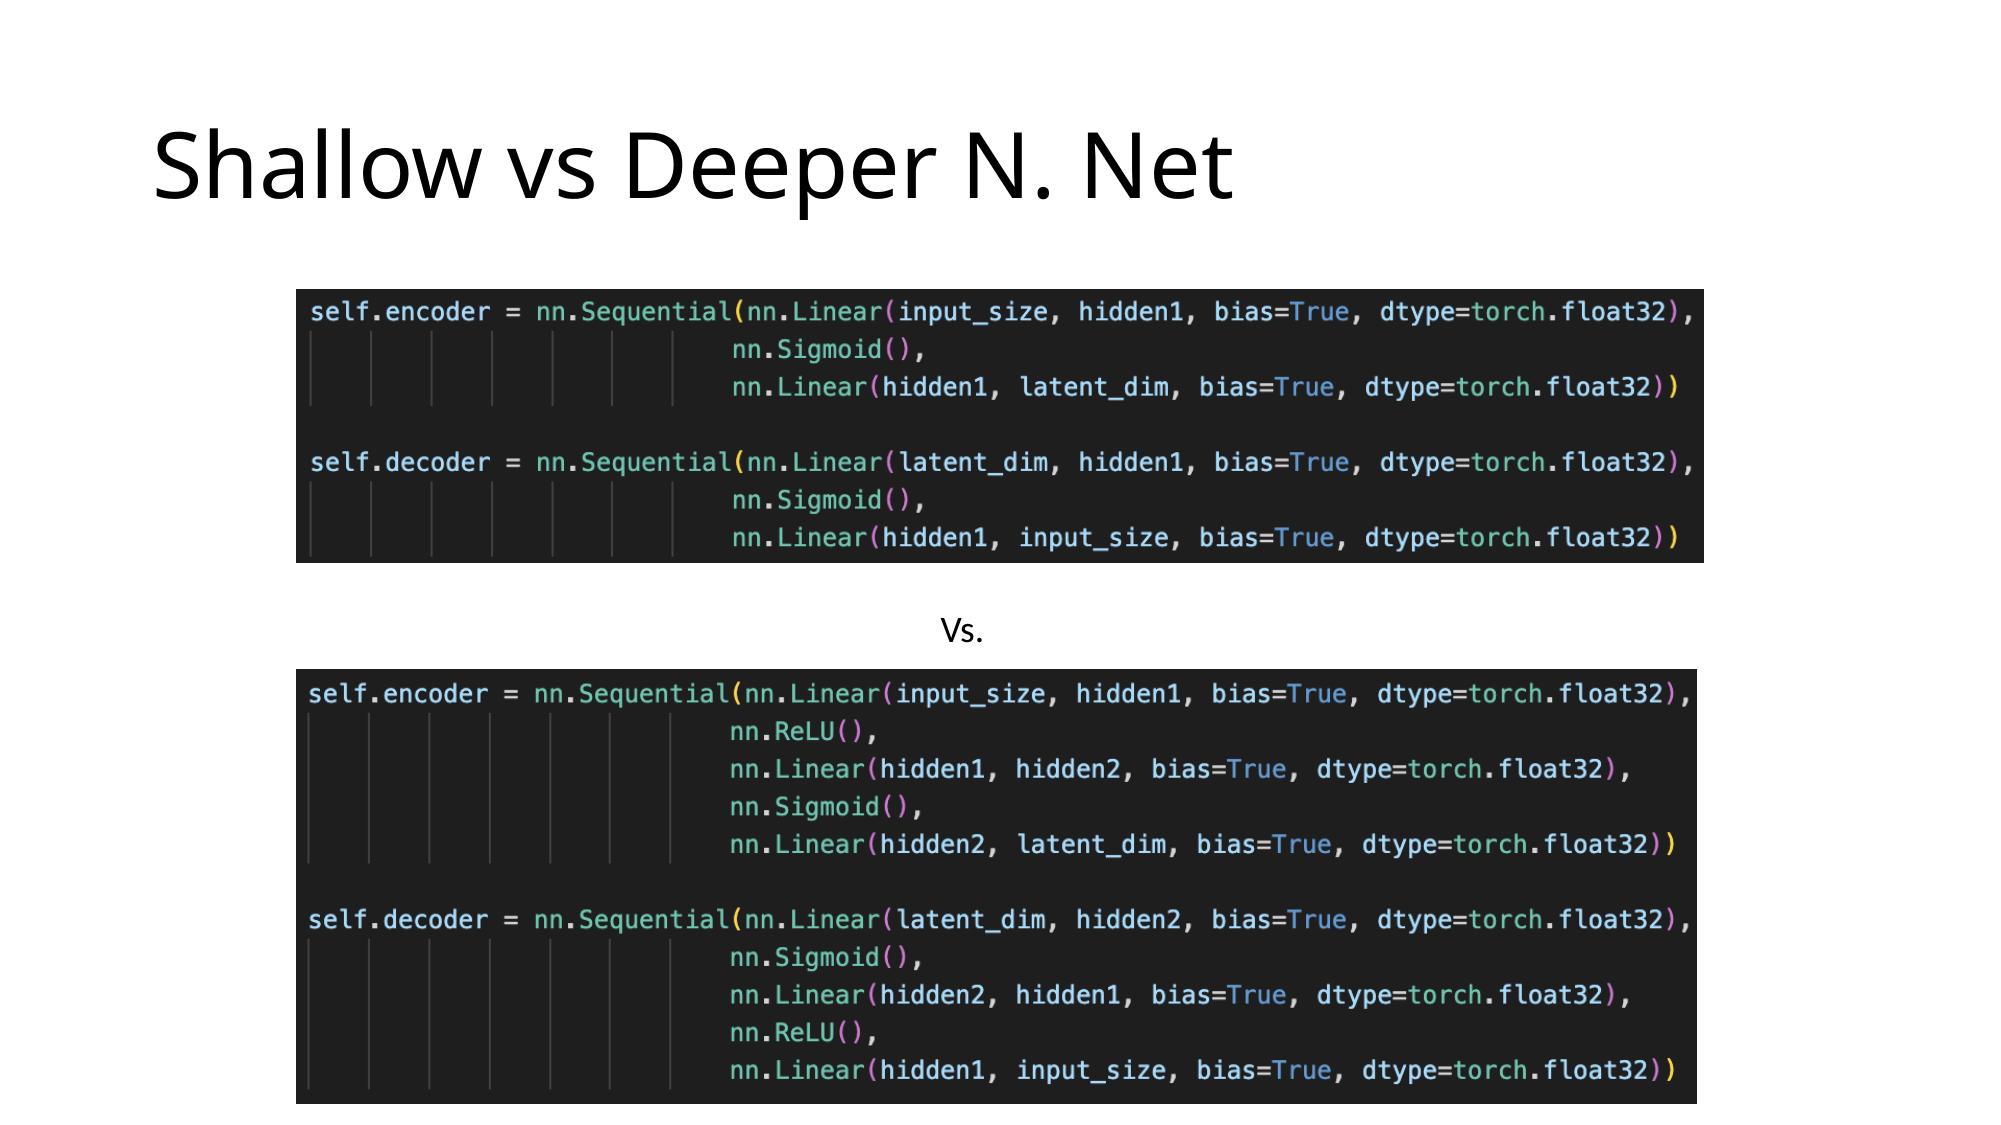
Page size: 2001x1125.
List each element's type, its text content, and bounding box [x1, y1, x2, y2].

title Shallow vs Deeper N. Net [137, 59, 1863, 278]
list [296, 289, 1704, 563]
text_box Vs. [925, 597, 1000, 658]
picture [296, 669, 1697, 1104]
